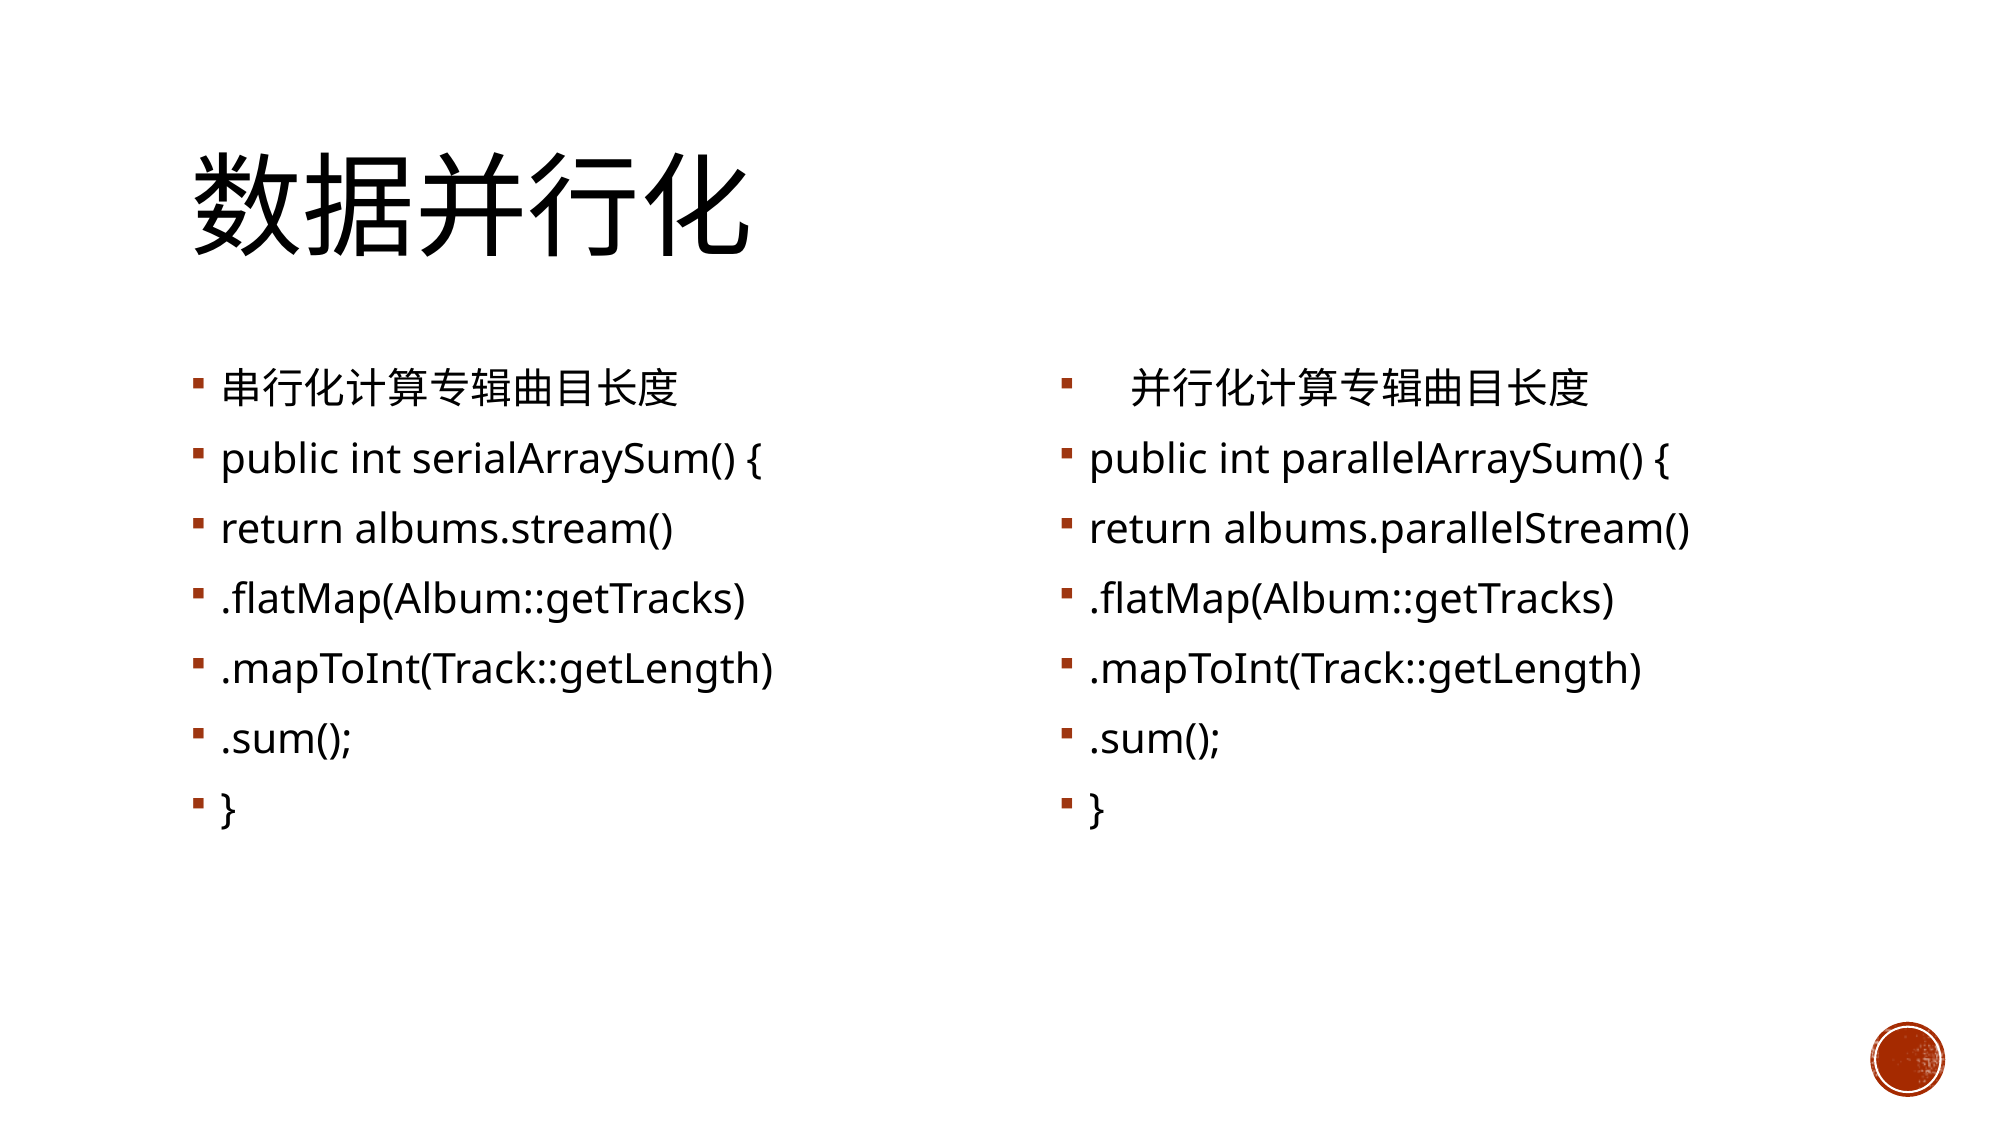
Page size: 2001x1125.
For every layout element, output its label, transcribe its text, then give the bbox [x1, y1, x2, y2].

list 并行化计算专辑曲目长度 public int parallelArraySum() { return albums.parallelStream() .flatMap(Album::getTracks) .mapToInt(Track::getLength) .sum(); } [1043, 360, 1824, 1013]
list 串行化计算专辑曲目长度 public int serialArraySum() { return albums.stream() .flatMap(Album::getTracks) .mapToInt(Track::getLength) .sum(); } [175, 360, 956, 1013]
title 数据并行化 [175, 79, 1826, 344]
